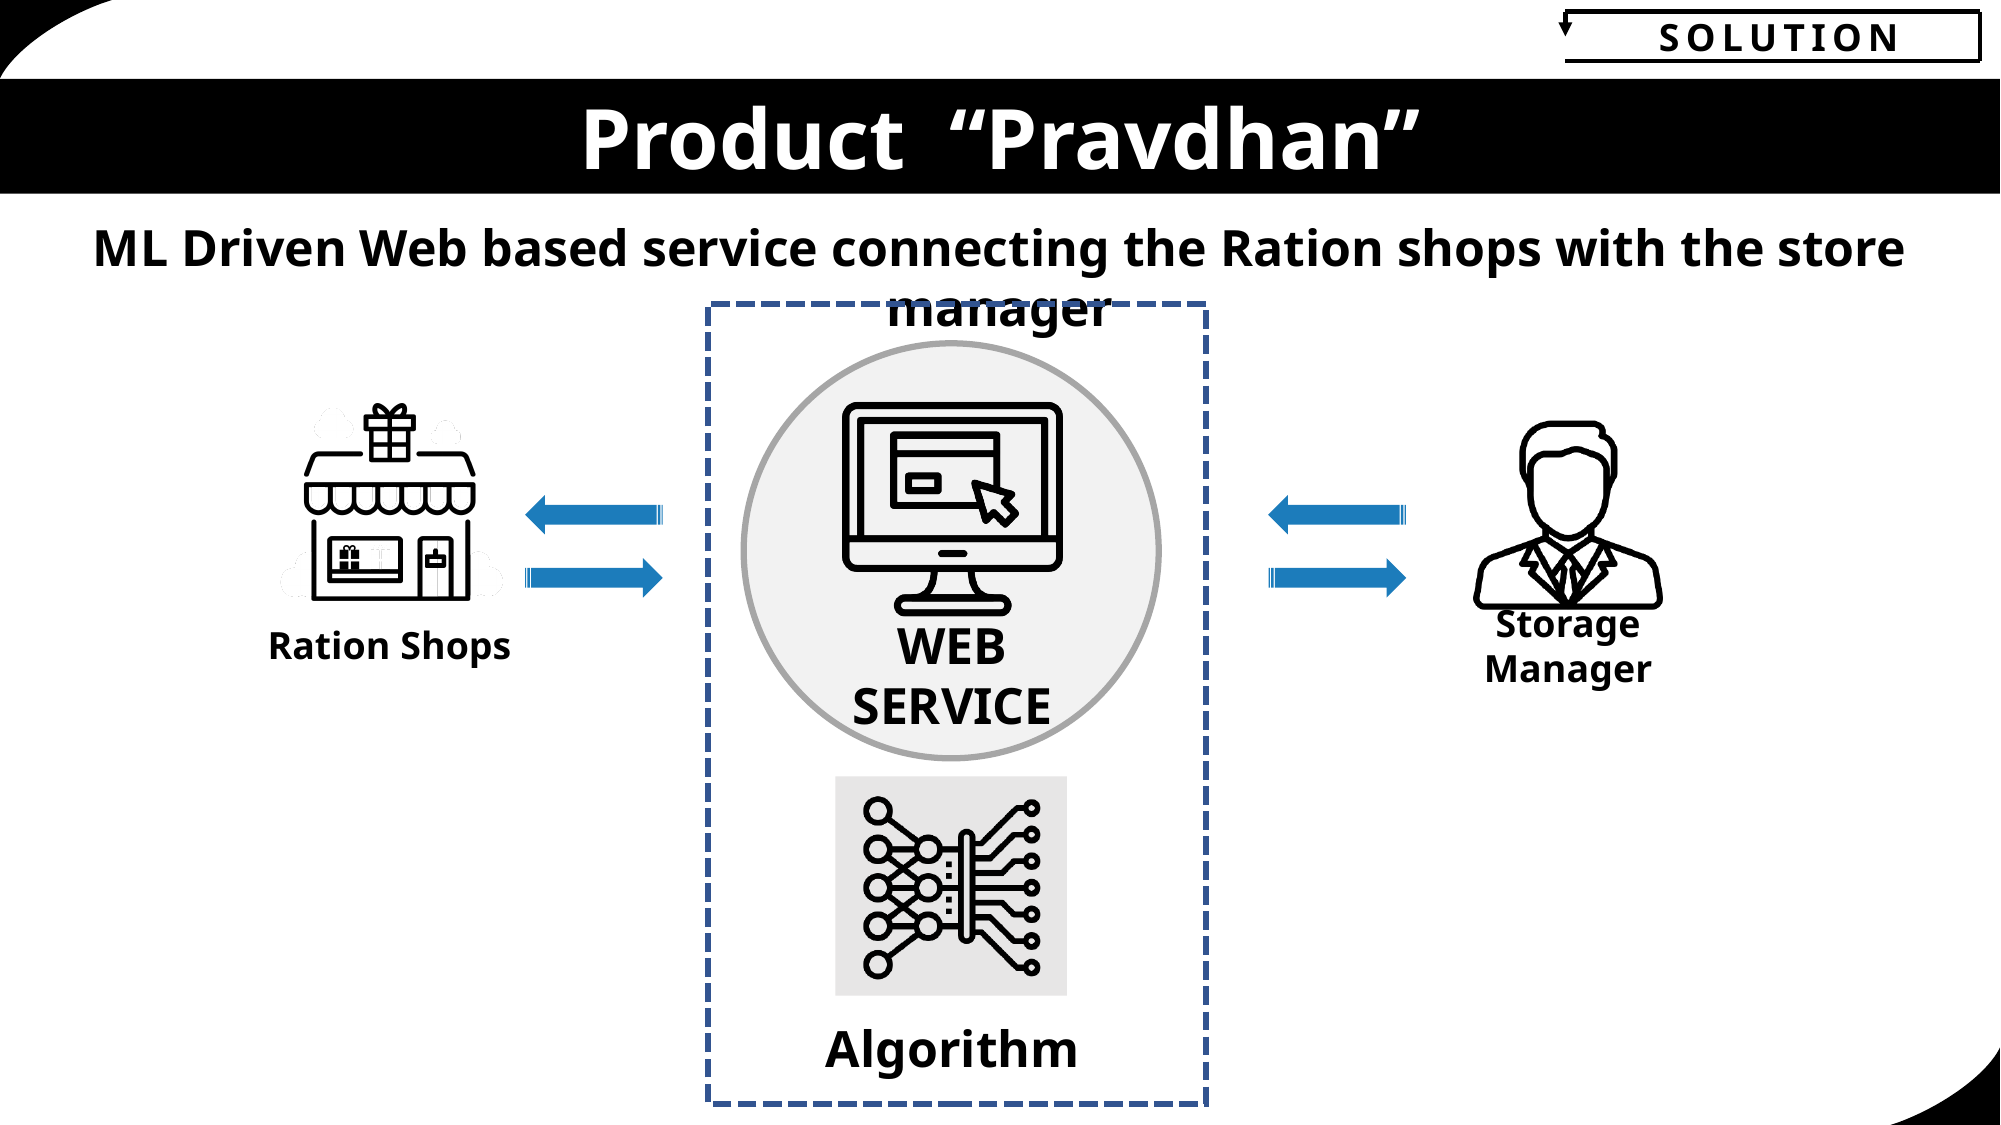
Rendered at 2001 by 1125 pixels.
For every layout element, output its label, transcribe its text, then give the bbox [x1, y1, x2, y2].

text_box ML Driven Web based service connecting the Ration shops with the store manager [0, 208, 2000, 349]
text_box [1268, 555, 1408, 601]
picture [1473, 420, 1663, 610]
picture [857, 794, 1046, 982]
text_box [1887, 1046, 2000, 1125]
picture [265, 384, 514, 633]
text_box [523, 492, 664, 537]
picture [842, 398, 1063, 620]
text_box [524, 555, 665, 601]
text_box Ration Shops [249, 614, 530, 675]
text_box Storage Manager [1408, 592, 1729, 698]
text_box [0, 0, 114, 78]
text_box [1266, 492, 1407, 537]
text_box [707, 303, 1207, 1105]
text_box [1565, 5, 1980, 67]
text_box Product “Pravdhan” [0, 78, 2000, 194]
